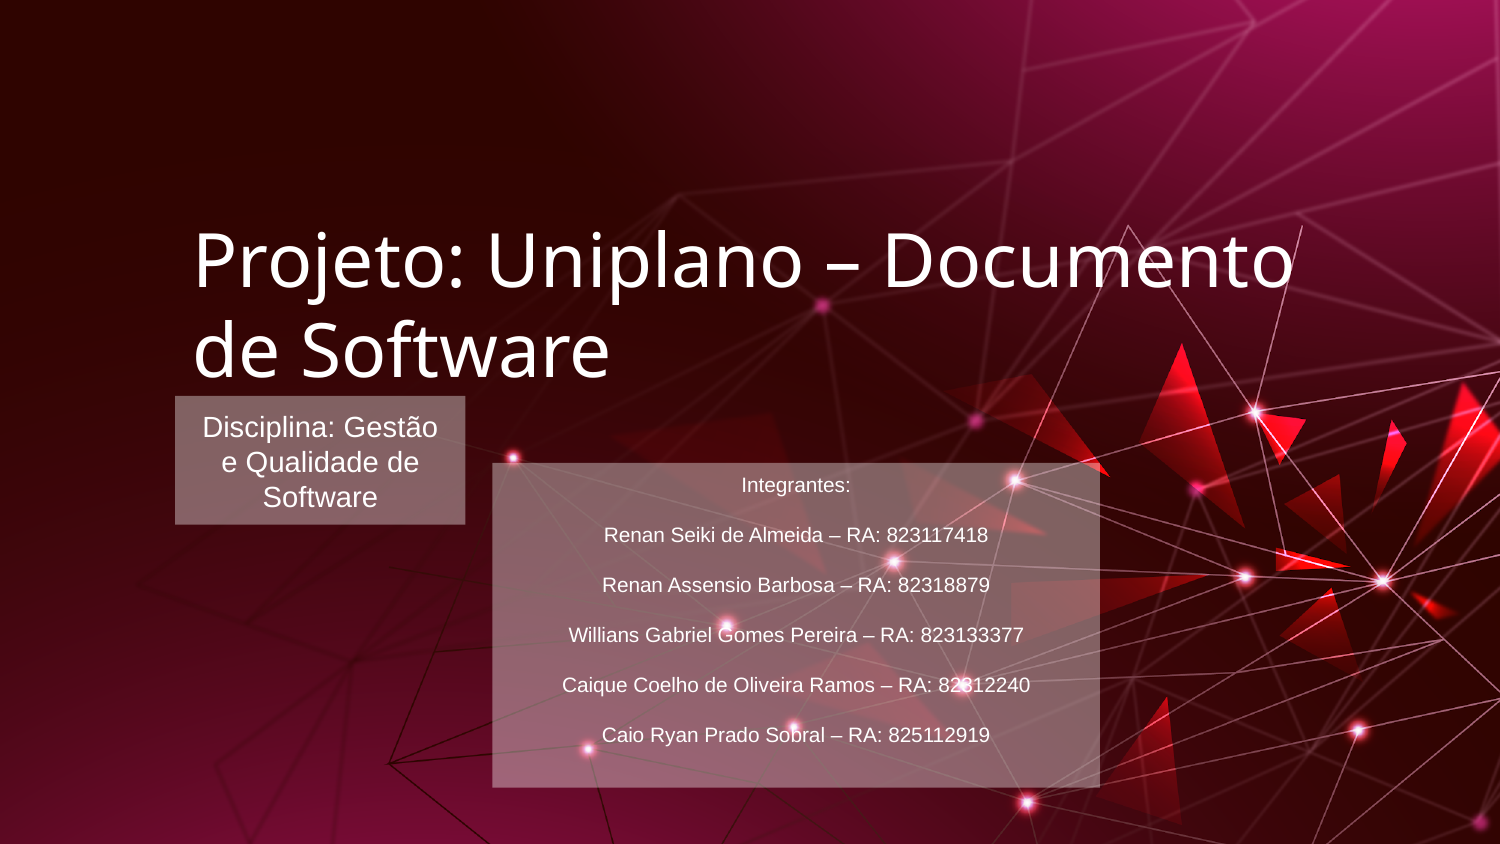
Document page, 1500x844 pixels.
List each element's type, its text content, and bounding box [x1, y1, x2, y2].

text_box Integrantes: Renan Seiki de Almeida – RA: 823117418 Renan Assensio Barbosa – RA: 82318879 Willians Gabriel Gomes Pereira – RA: 823133377 Caique Coelho de Oliveira Ramos – RA: 82312240 Caio Ryan Prado Sobral – RA: 825112919 [492, 462, 1100, 788]
text_box Disciplina: Gestão e Qualidade de Software [175, 395, 466, 525]
picture [0, 0, 1500, 844]
title Projeto: Uniplano – Documento de Software [177, 197, 1323, 396]
